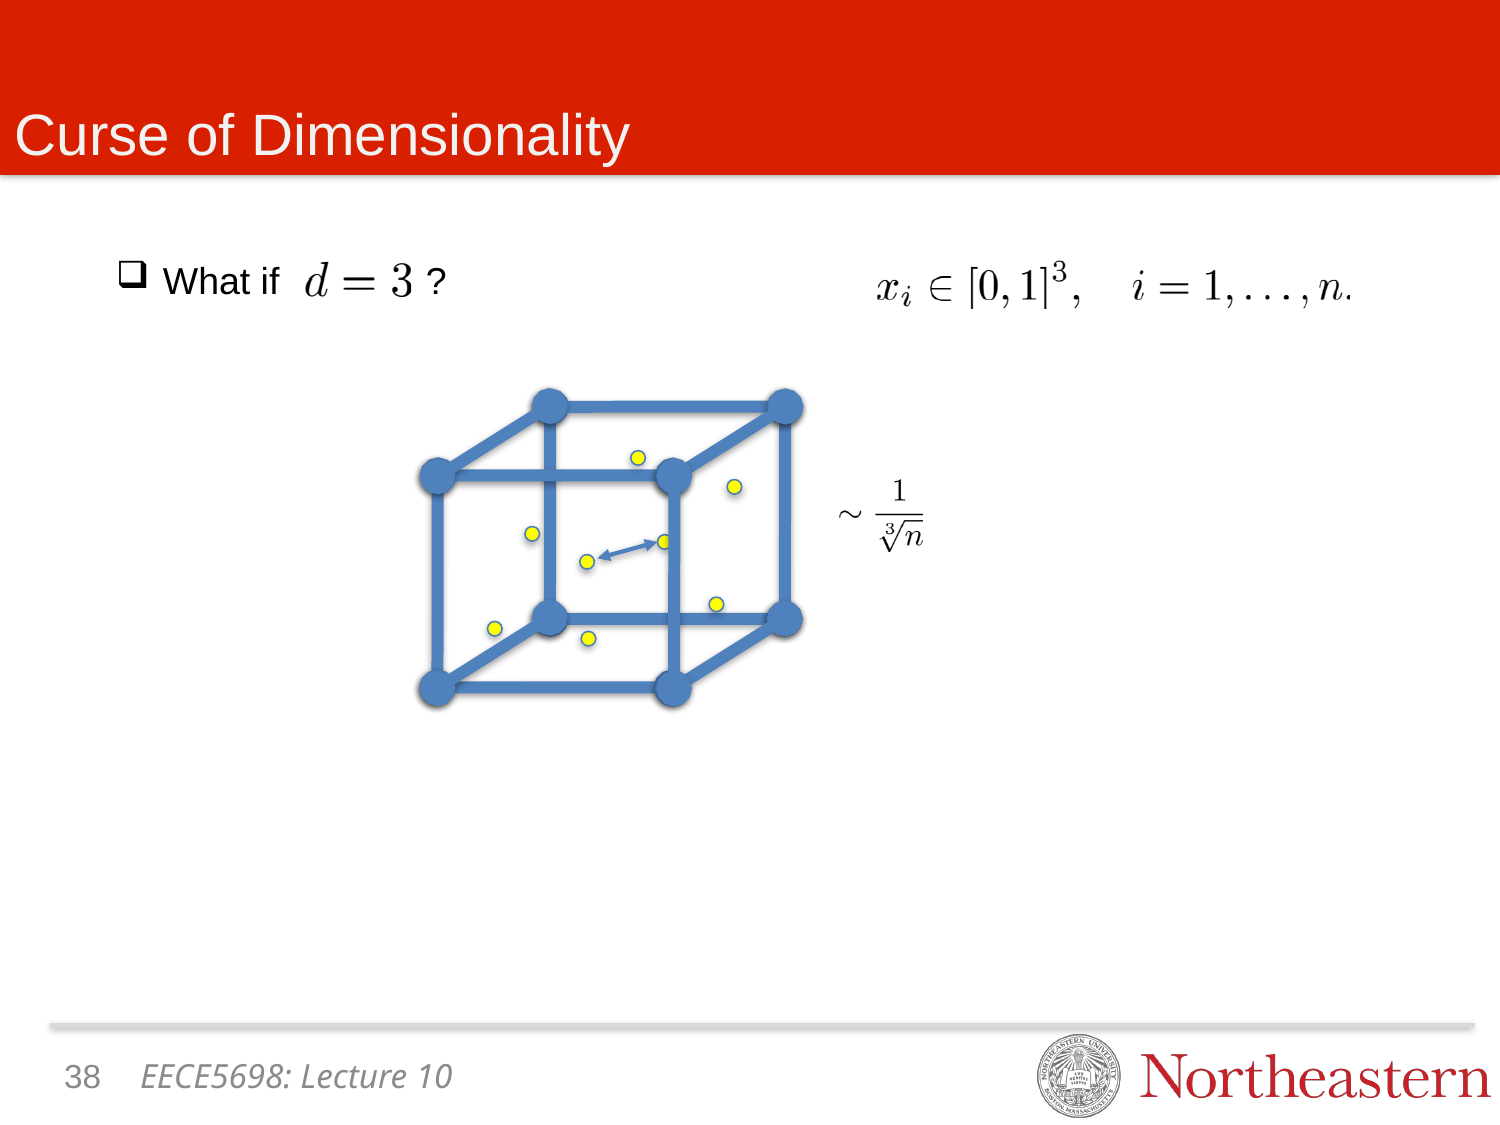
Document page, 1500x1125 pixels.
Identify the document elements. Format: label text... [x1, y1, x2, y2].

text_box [437, 617, 550, 689]
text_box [597, 541, 658, 559]
picture [876, 259, 1351, 309]
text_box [673, 406, 786, 478]
footer EECE5698: Lecture 10 [125, 1045, 1029, 1105]
text_box [726, 487, 743, 495]
title Curse of Dimensionality [0, 0, 1500, 175]
text_box [657, 534, 663, 543]
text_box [437, 405, 550, 477]
text_box [579, 553, 594, 570]
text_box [679, 618, 785, 690]
picture [1037, 1034, 1491, 1118]
text_box [708, 596, 725, 613]
picture [304, 261, 412, 297]
text_box [524, 525, 541, 542]
picture [838, 478, 924, 552]
text_box What if ? [101, 249, 473, 400]
text_box [580, 630, 597, 647]
slide_number 37 [41, 1045, 117, 1105]
text_box [630, 449, 647, 466]
